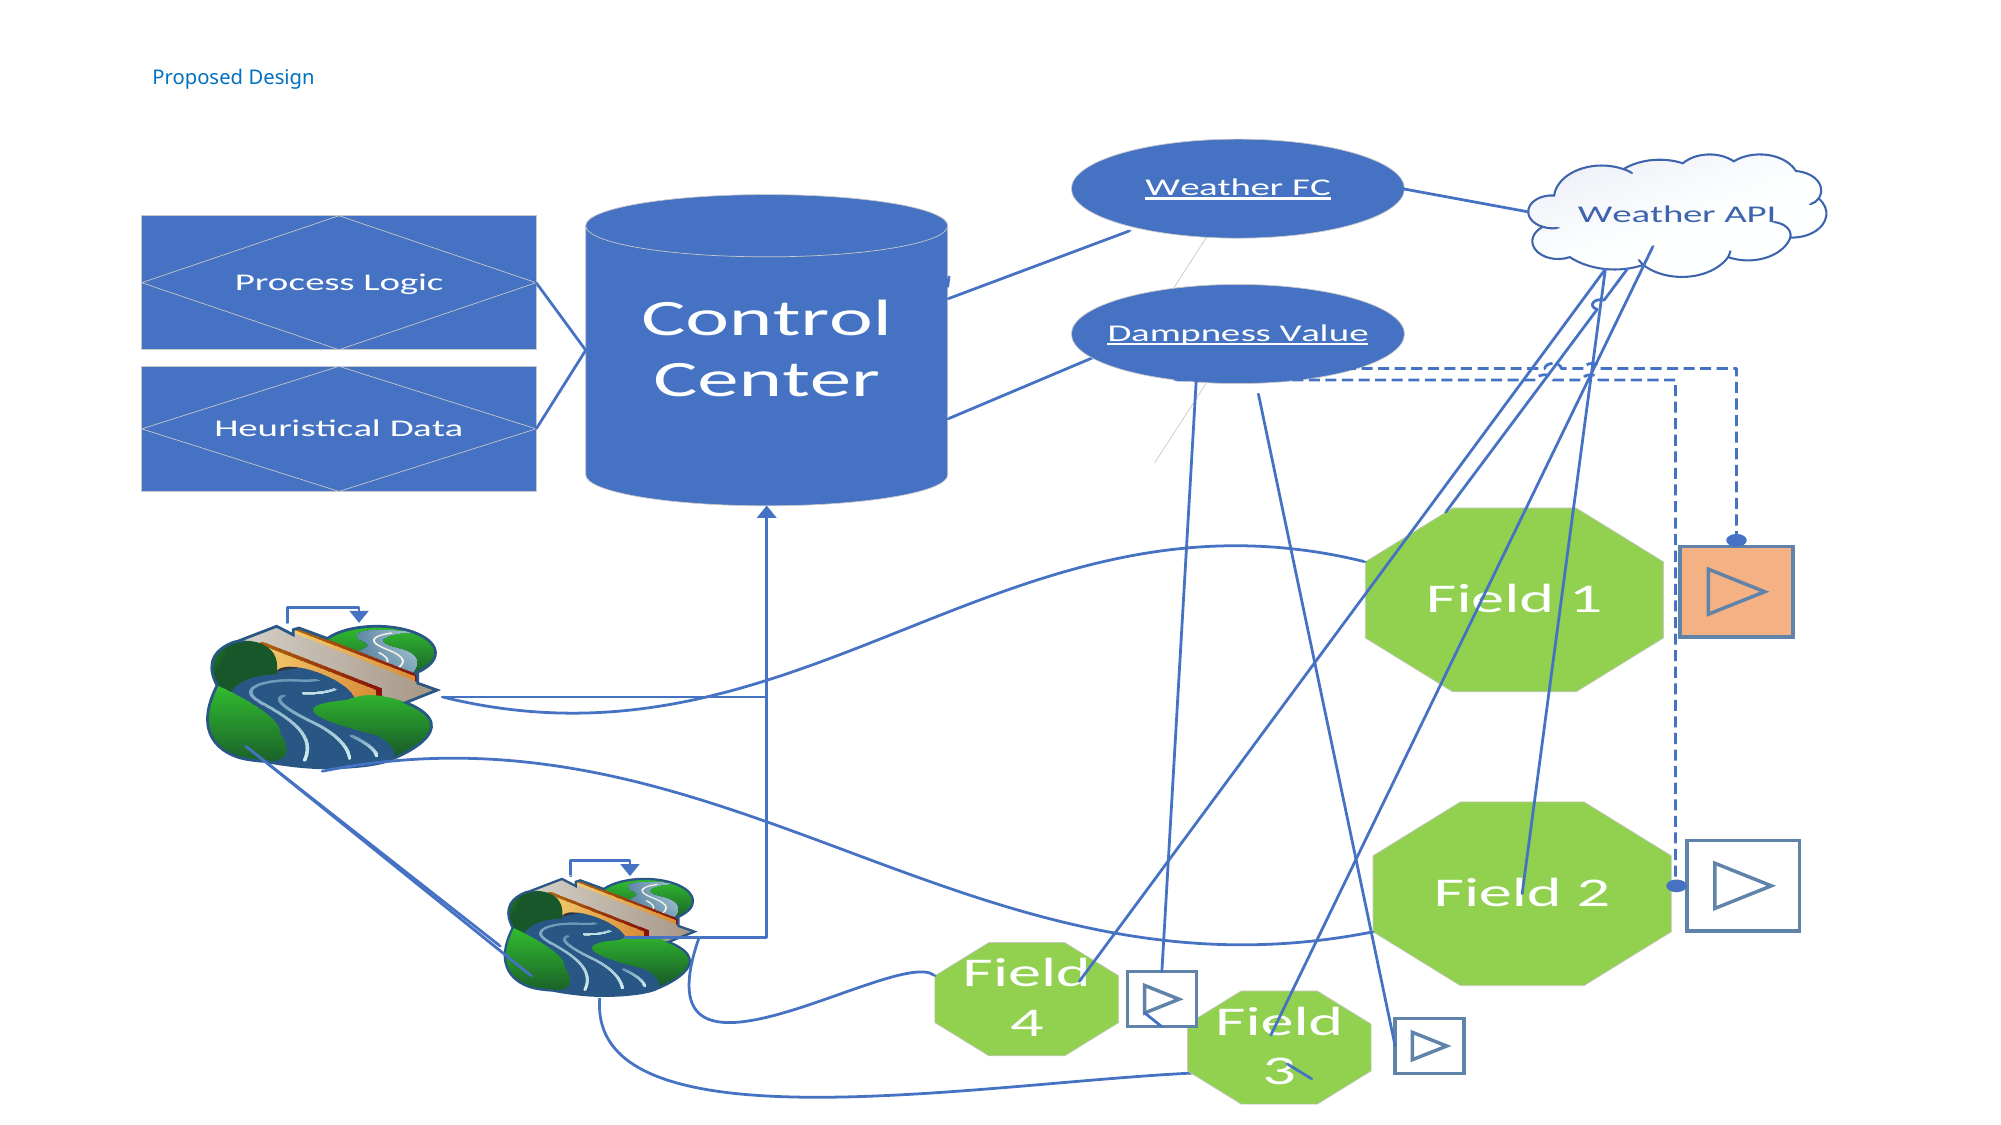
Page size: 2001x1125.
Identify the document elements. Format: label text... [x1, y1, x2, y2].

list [137, 136, 1832, 1107]
title Proposed Design [137, 59, 1863, 97]
